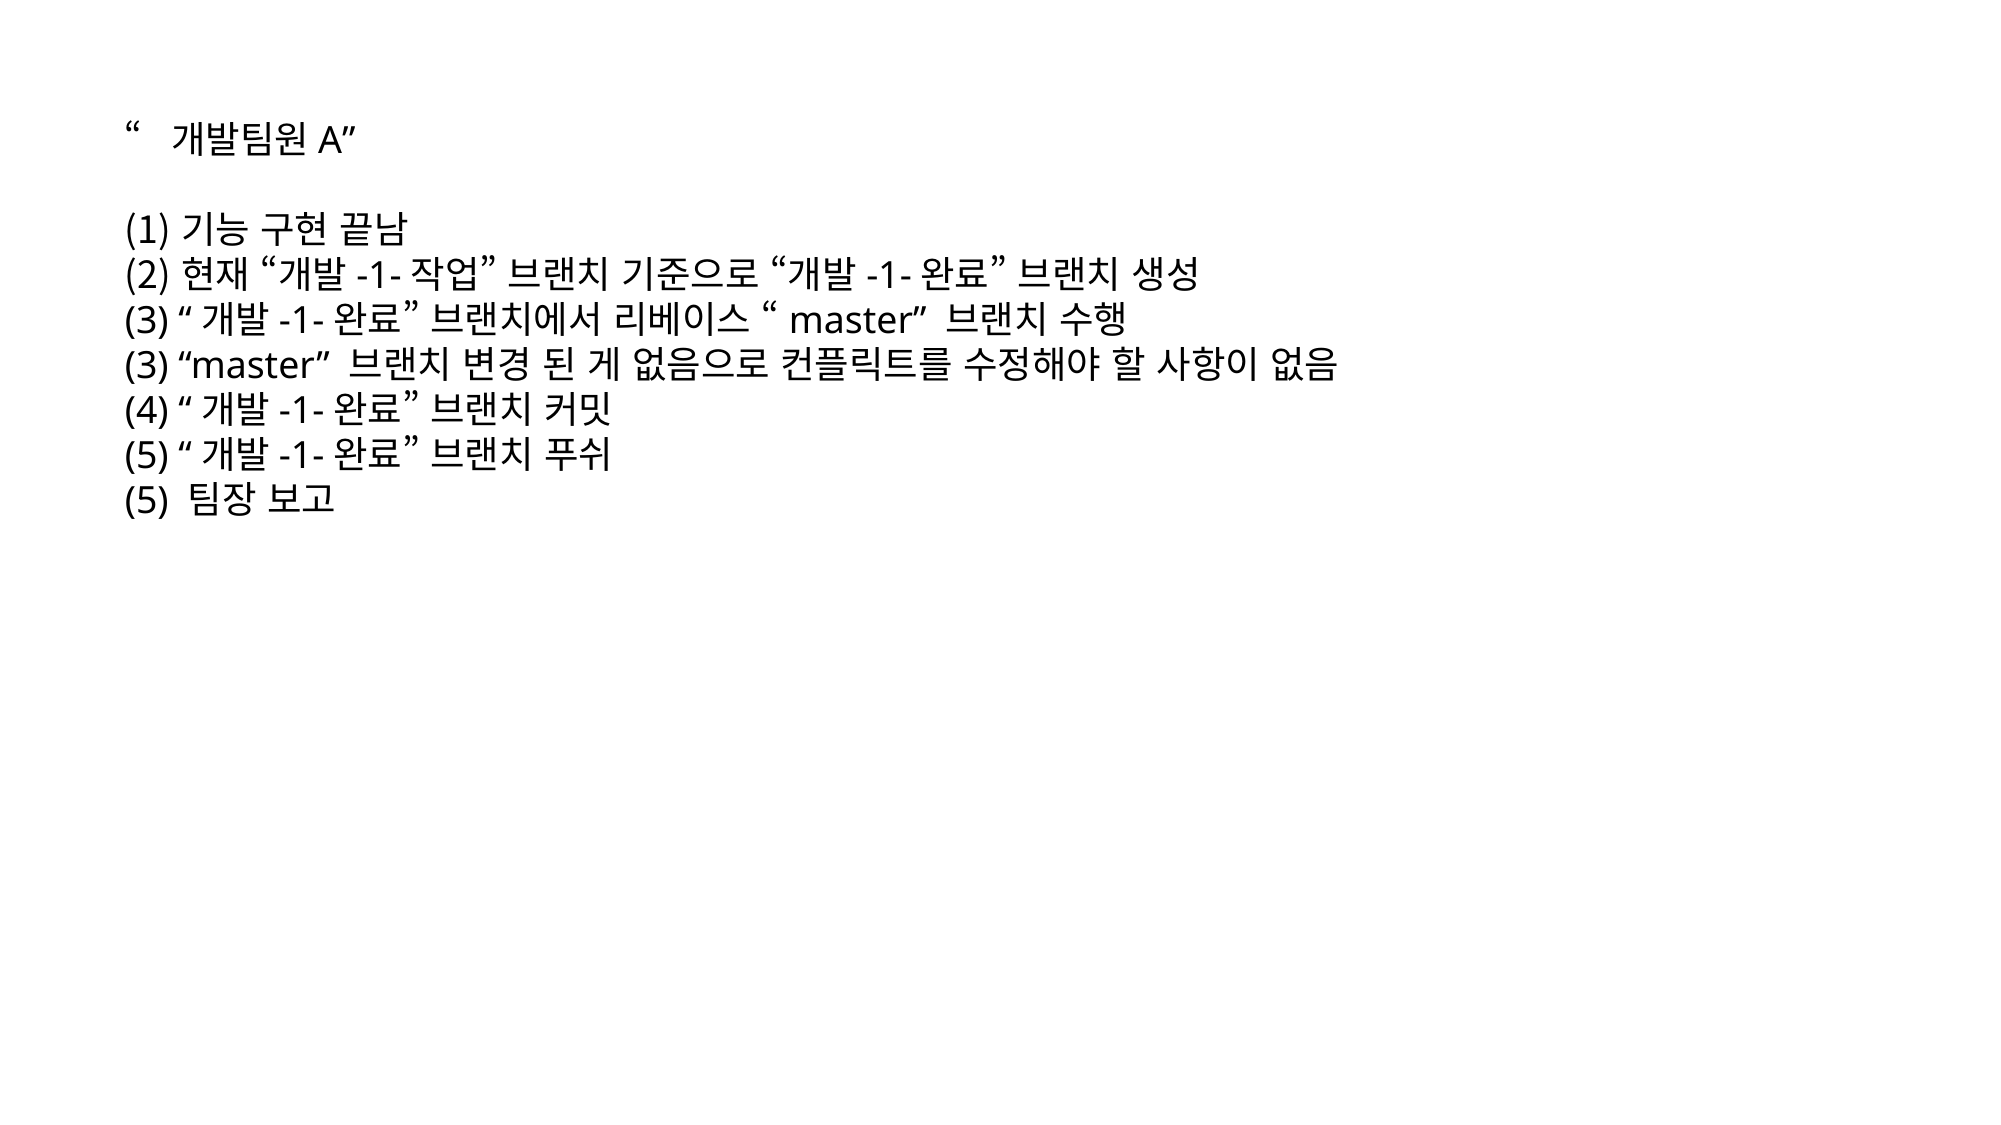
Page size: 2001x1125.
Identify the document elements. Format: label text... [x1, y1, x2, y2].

text_box “개발팀원A” 기능 구현 끝남 현재 “개발-1-작업” 브랜치 기준으로 “개발-1-완료” 브랜치 생성 (3) “개발-1-완료” 브랜치에서 리베이스 “master” 브랜치 수행 (3) “master” 브랜치 변경 된 게 없음으로 컨플릭트를 수정해야 할 사항이 없음 (4) “개발-1-완료” 브랜치 커밋 (5) “개발-1-완료” 브랜치 푸쉬 (5) 팀장 보고 [109, 63, 1356, 529]
